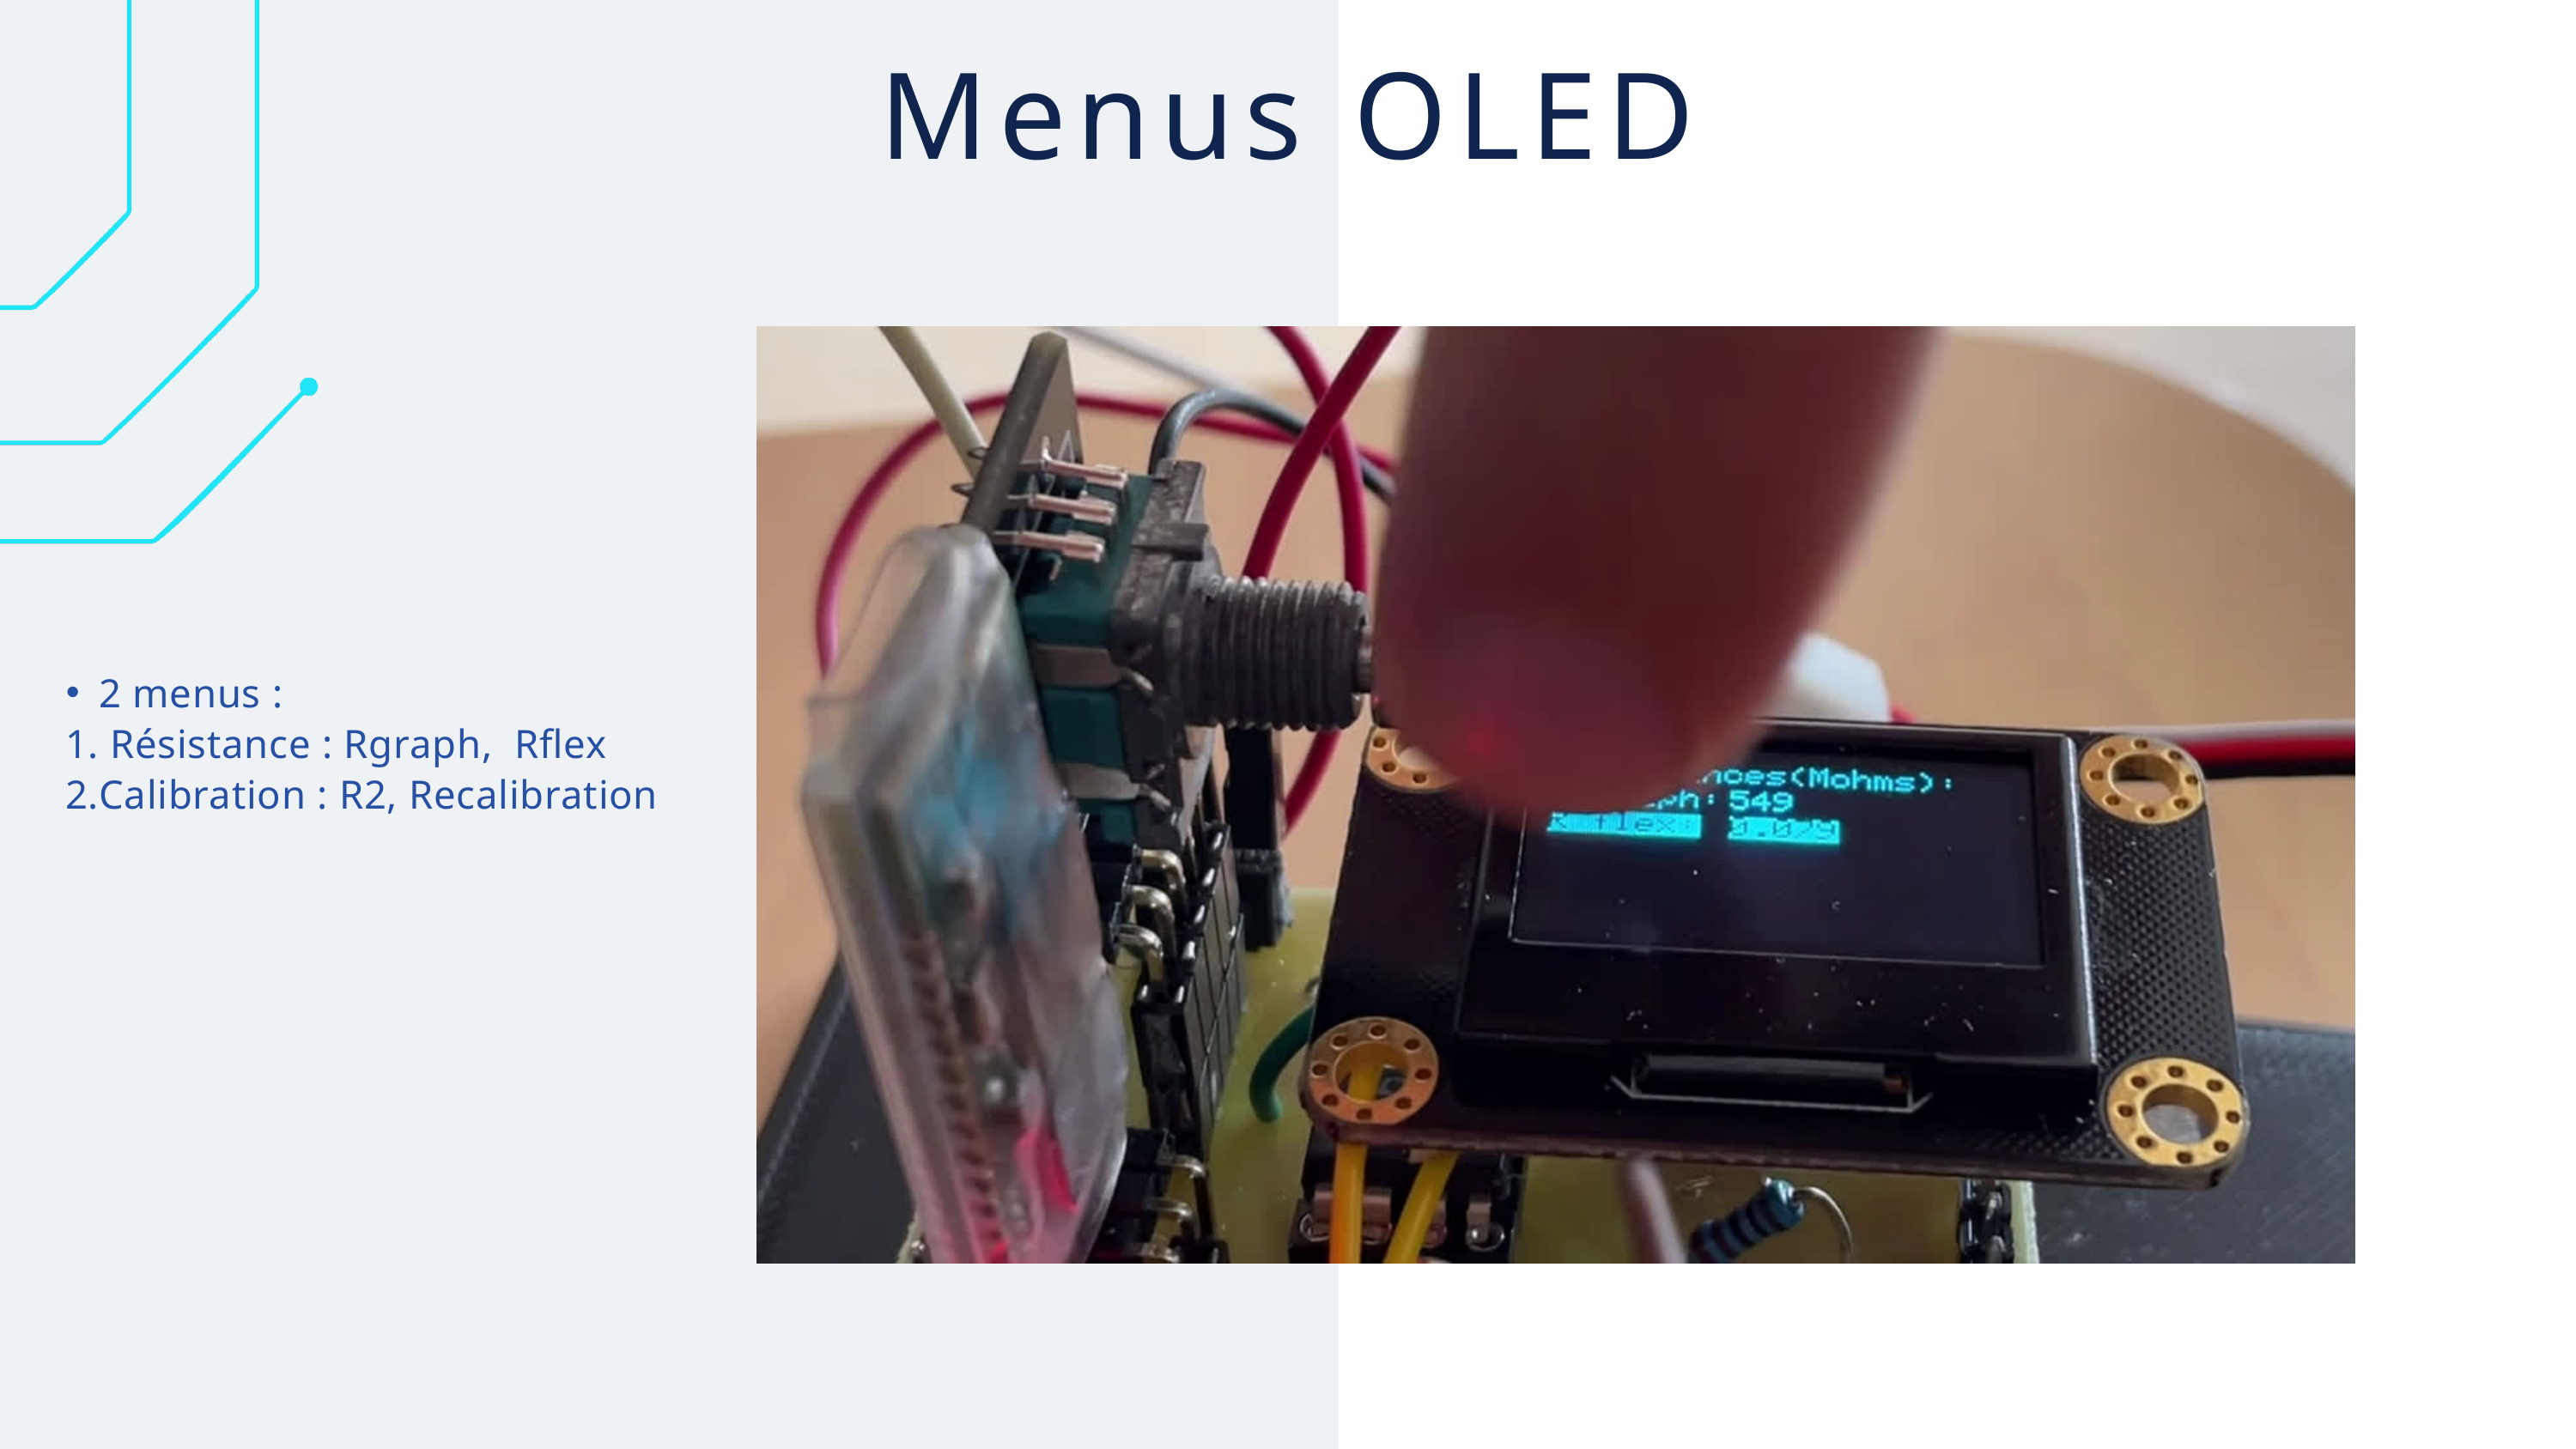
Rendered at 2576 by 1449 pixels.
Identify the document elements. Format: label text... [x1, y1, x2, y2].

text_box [756, 325, 2356, 1264]
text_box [0, 0, 1340, 1449]
text_box Menus OLED [1342, 69, 1905, 184]
